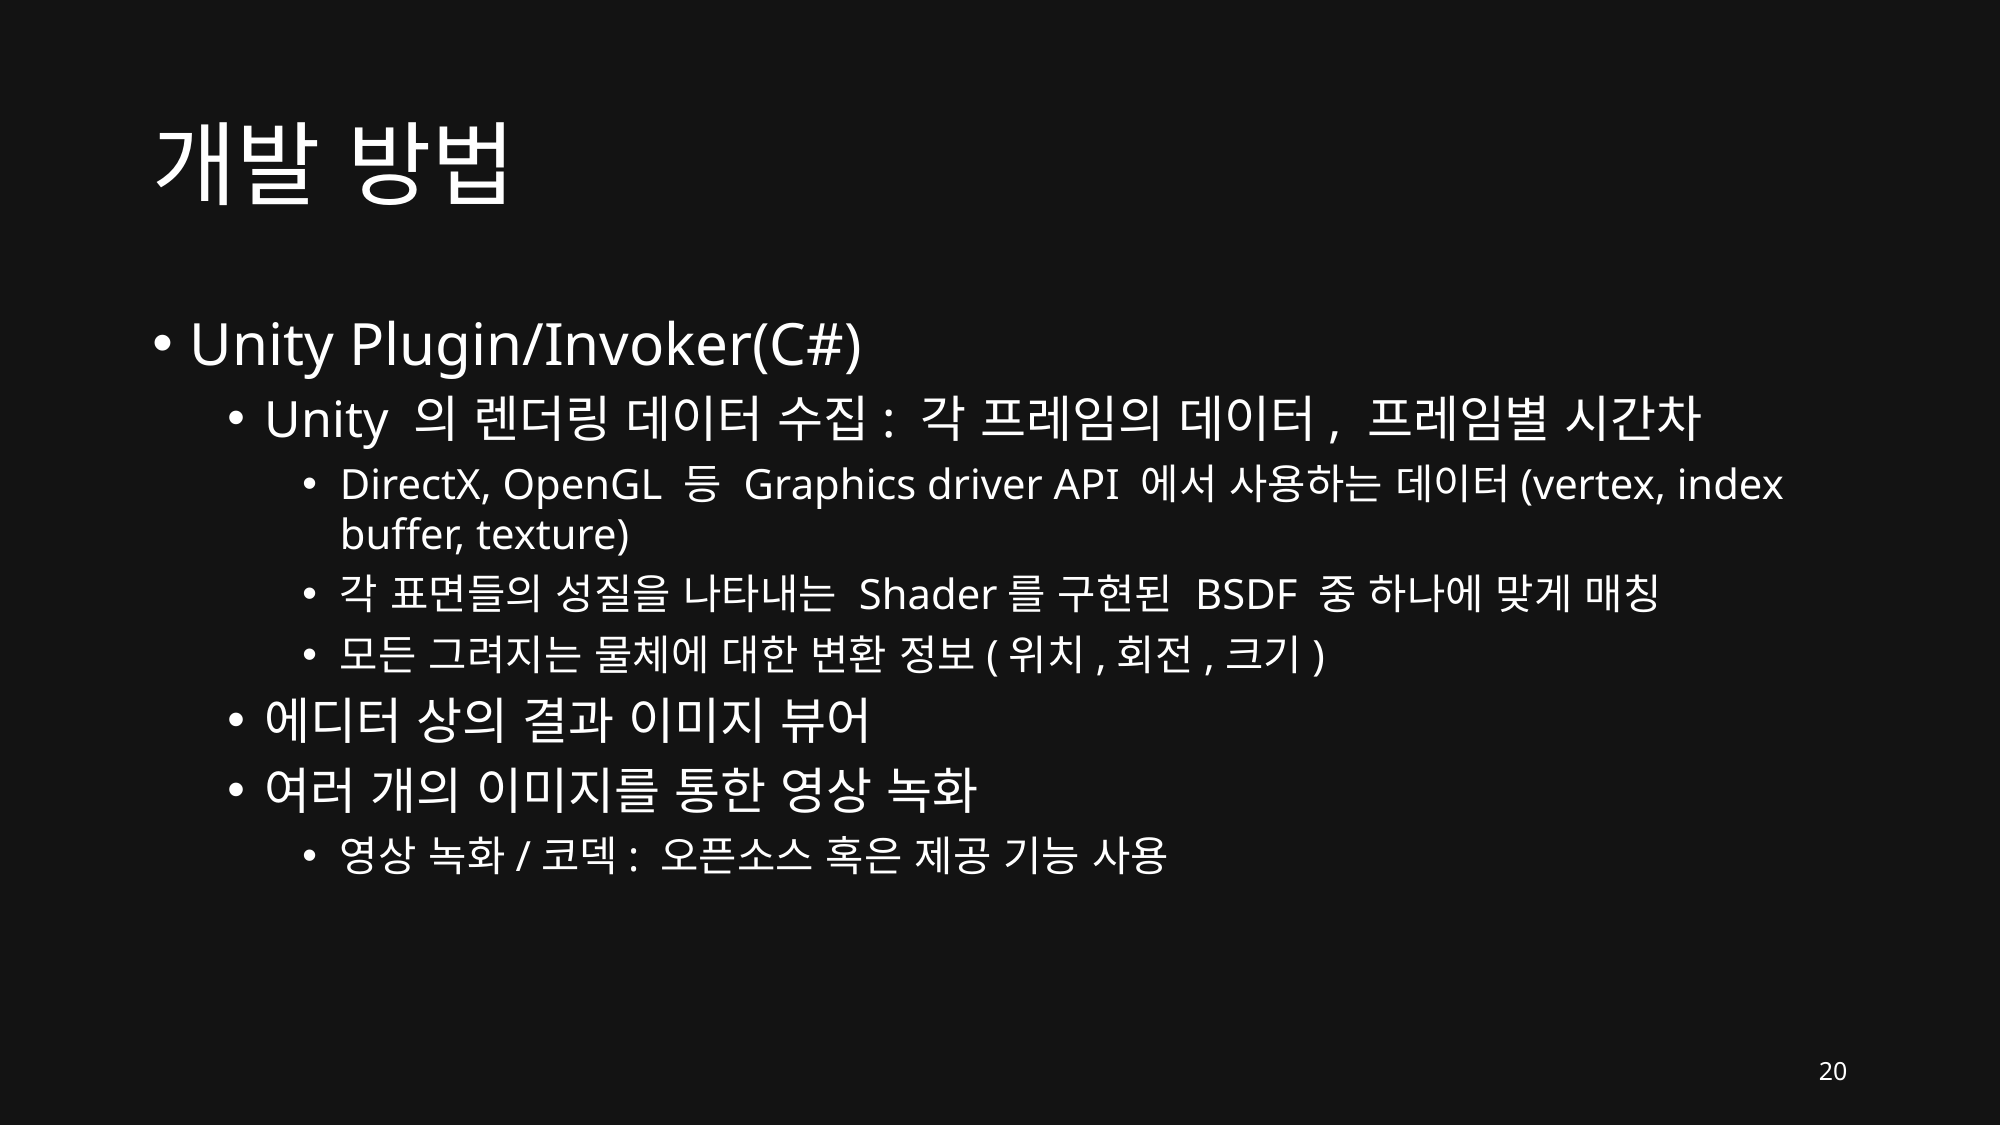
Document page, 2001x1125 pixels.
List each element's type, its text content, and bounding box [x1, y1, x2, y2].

list Unity Plugin/Invoker(C#) Unity 의 렌더링 데이터 수집: 각 프레임의 데이터, 프레임별 시간차 DirectX, OpenGL 등 Graphics driver API 에서 사용하는 데이터(vertex, index buffer, texture) 각 표면들의 성질을 나타내는 Shader를 구현된 BSDF 중 하나에 맞게 매칭 모든 그려지는 물체에 대한 변환 정보(위치,회전,크기) 에디터 상의 결과 이미지 뷰어 여러 개의 이미지를 통한 영상 녹화 영상 녹화/코덱: 오픈소스 혹은 제공 기능 사용 [137, 299, 1863, 1014]
slide_number 20 [1412, 1042, 1863, 1103]
title 개발 방법 [137, 59, 1863, 278]
